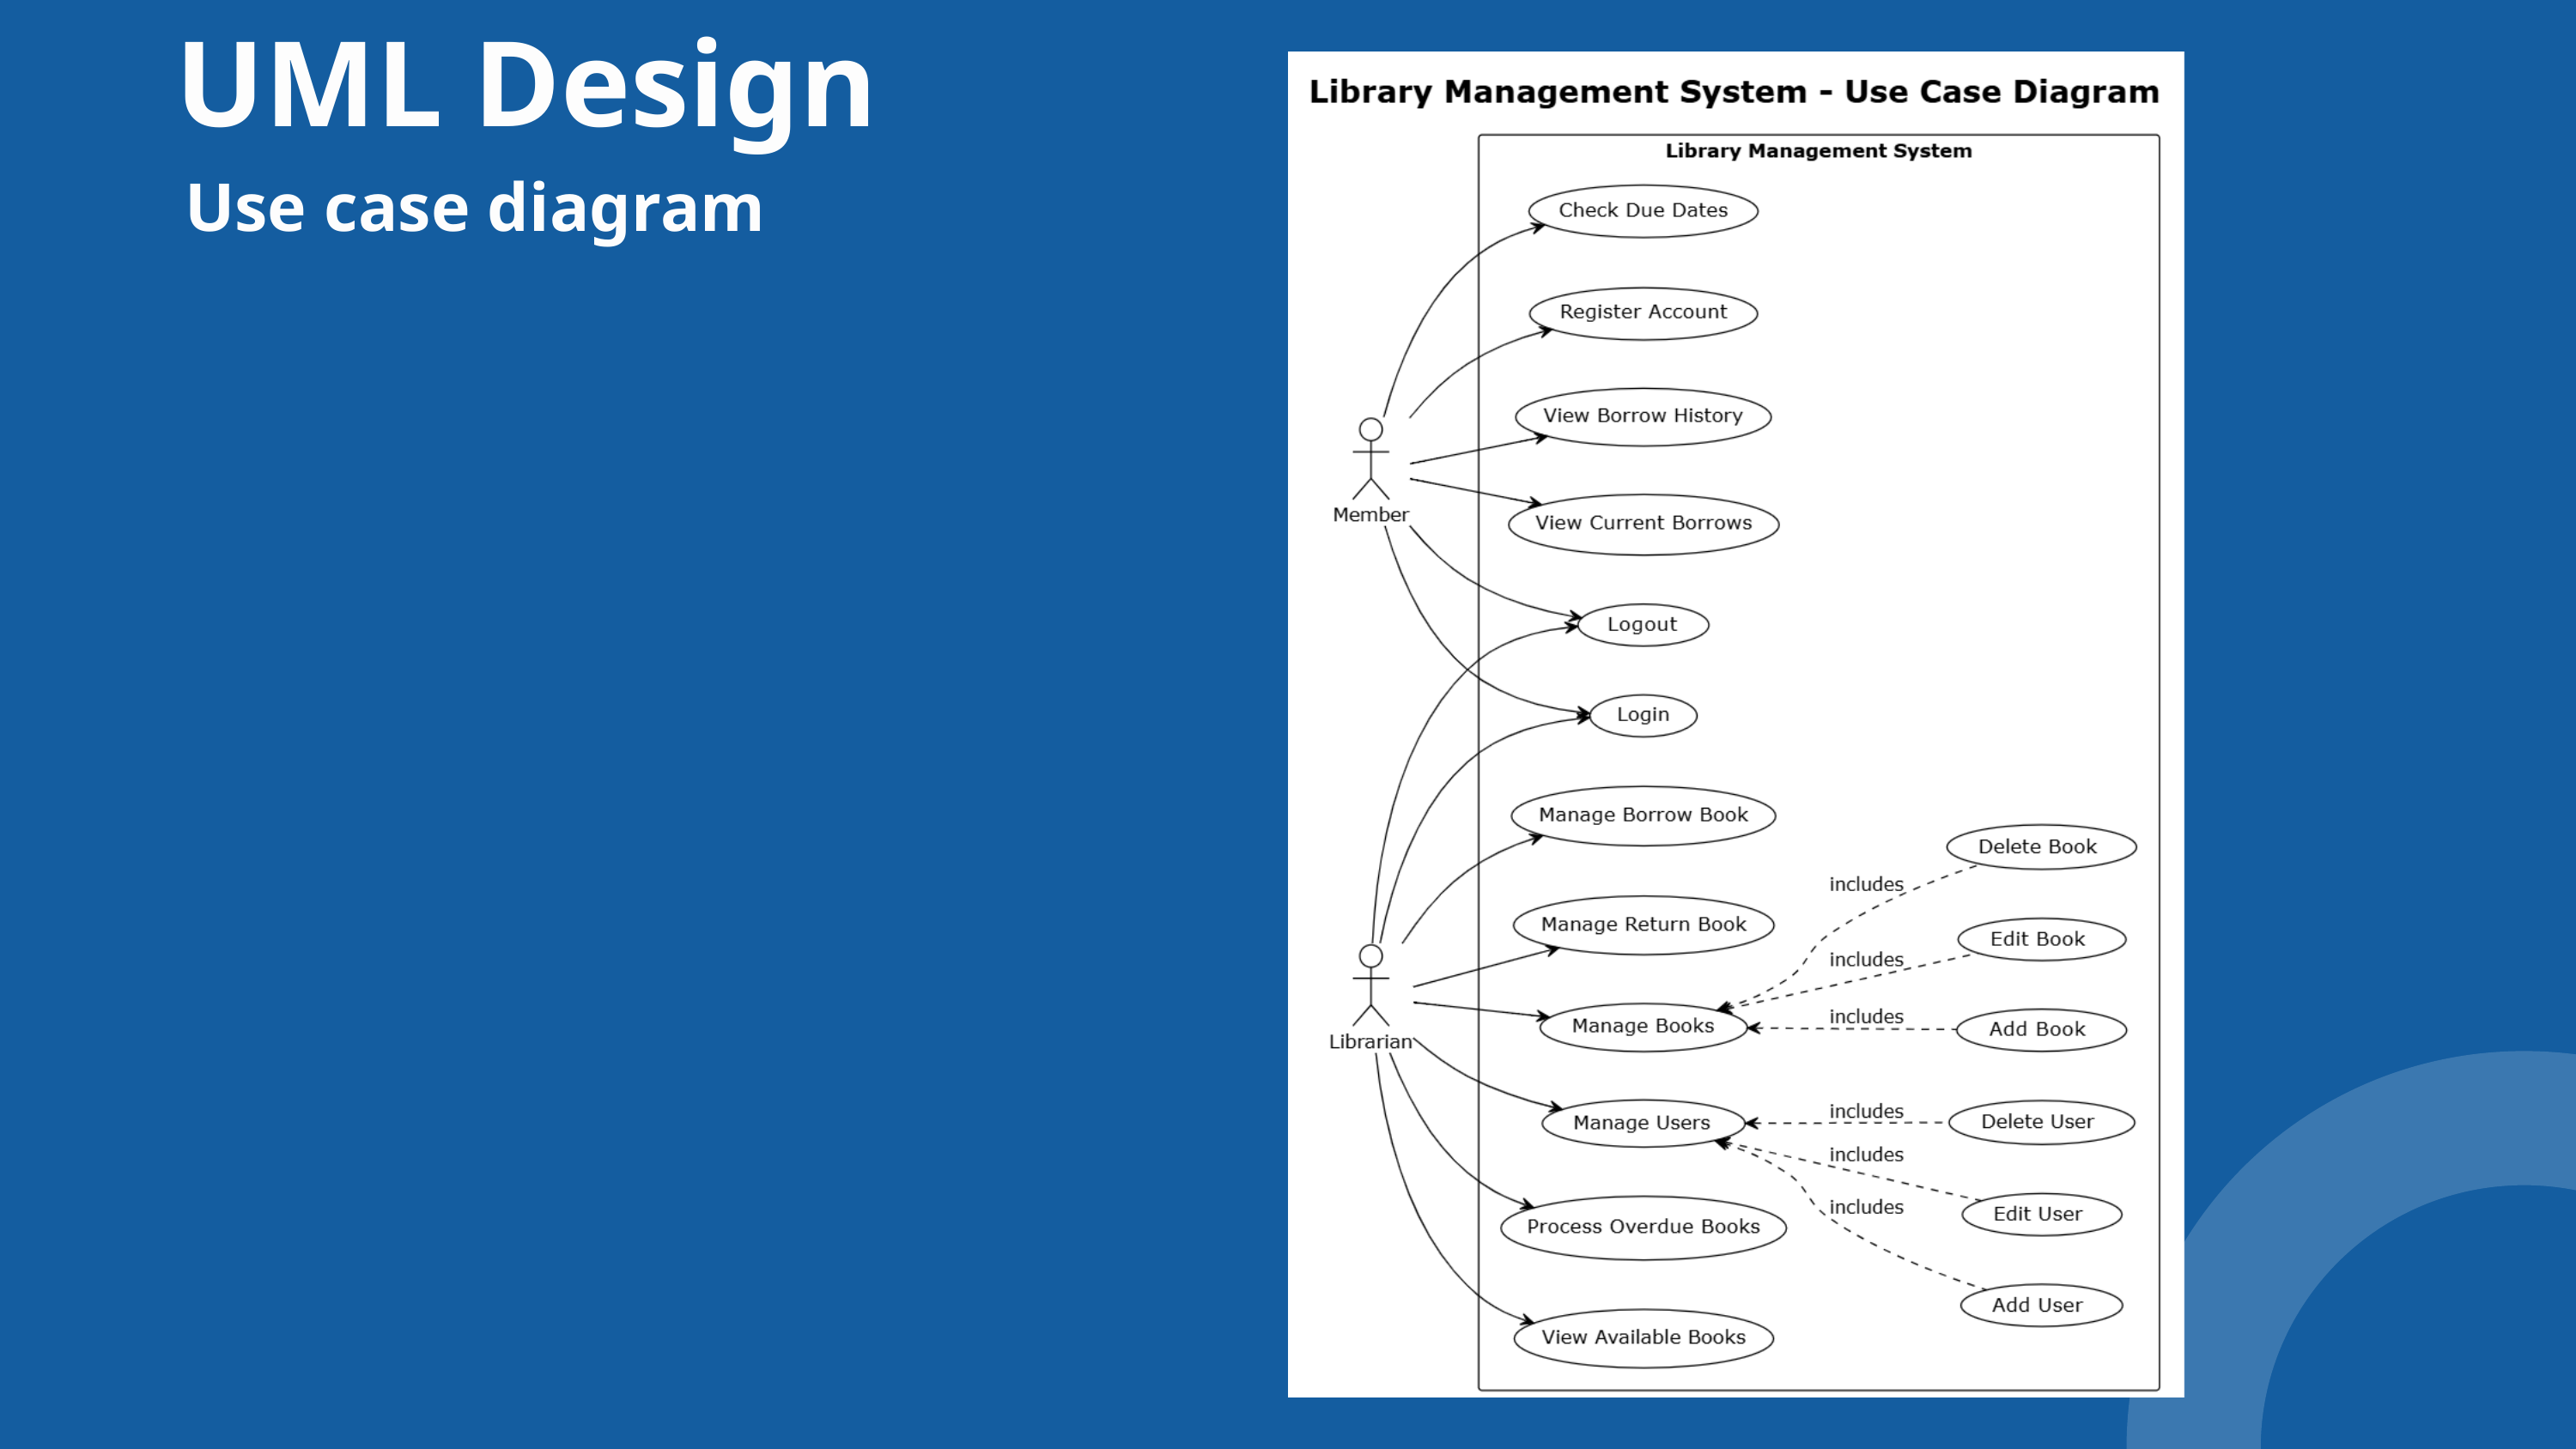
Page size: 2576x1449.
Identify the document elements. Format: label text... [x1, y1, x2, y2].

text_box UML Design [144, 0, 1040, 150]
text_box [2193, 1118, 2576, 1449]
text_box Use case diagram [185, 151, 1079, 245]
text_box [1287, 52, 2185, 1397]
